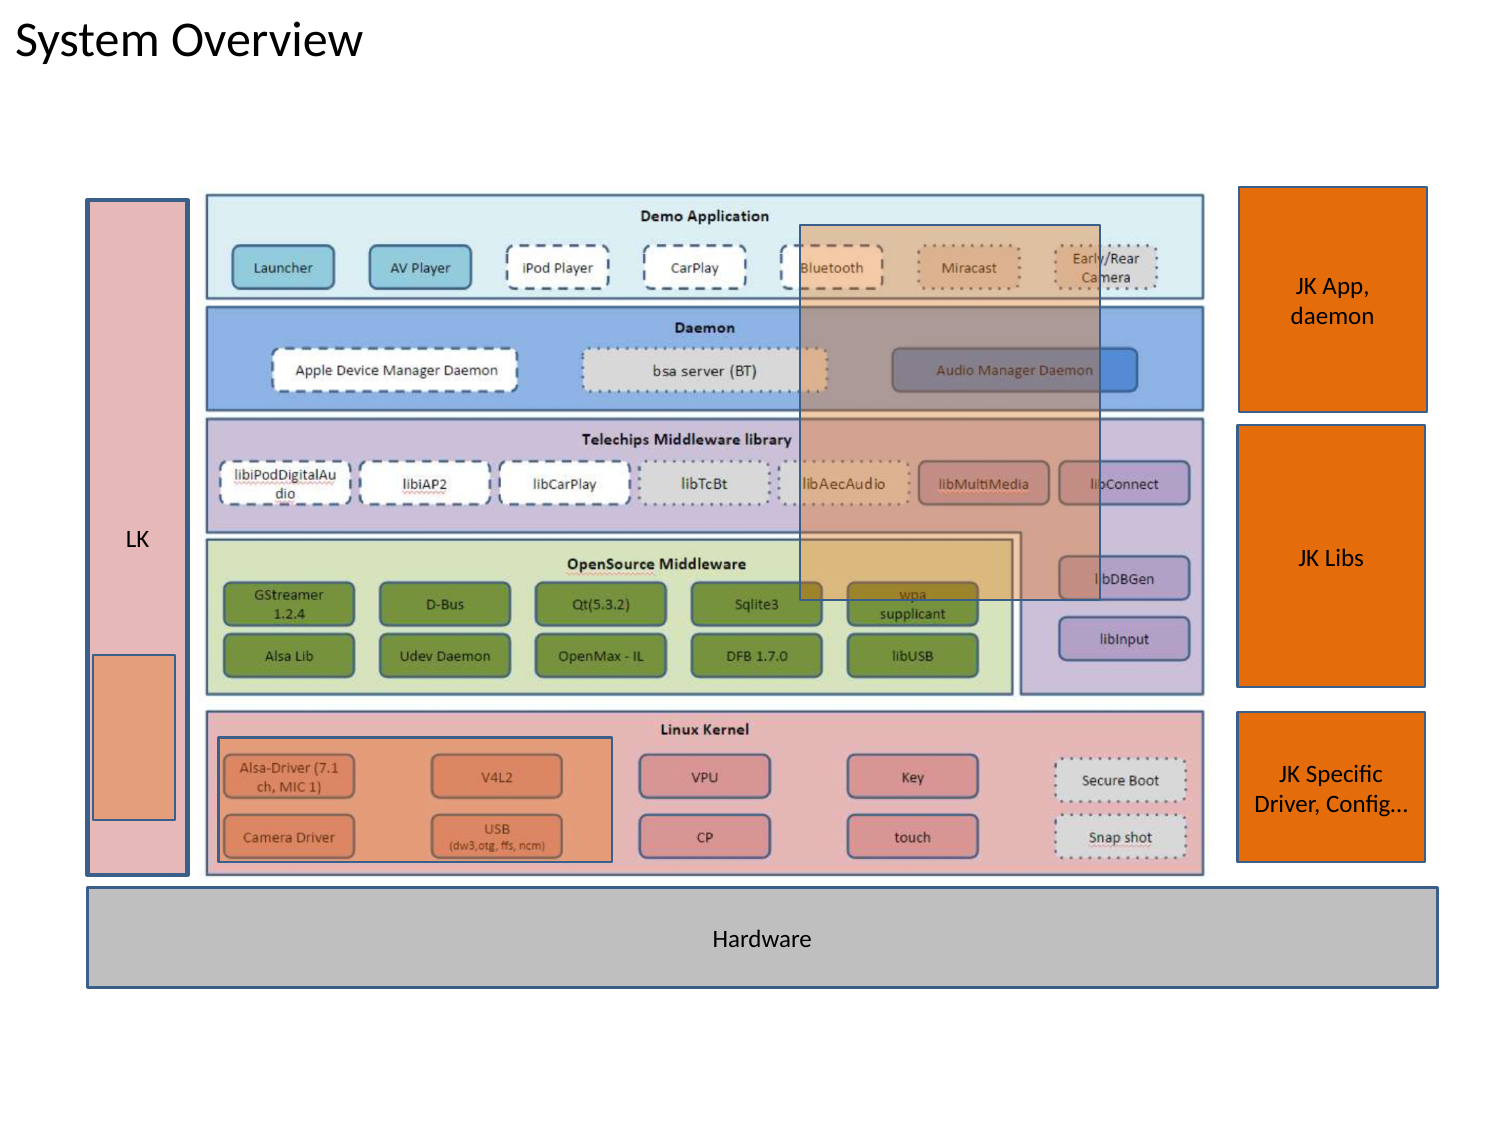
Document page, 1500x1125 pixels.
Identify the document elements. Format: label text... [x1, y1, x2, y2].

title System Overview [0, 0, 1500, 75]
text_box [87, 174, 1438, 988]
